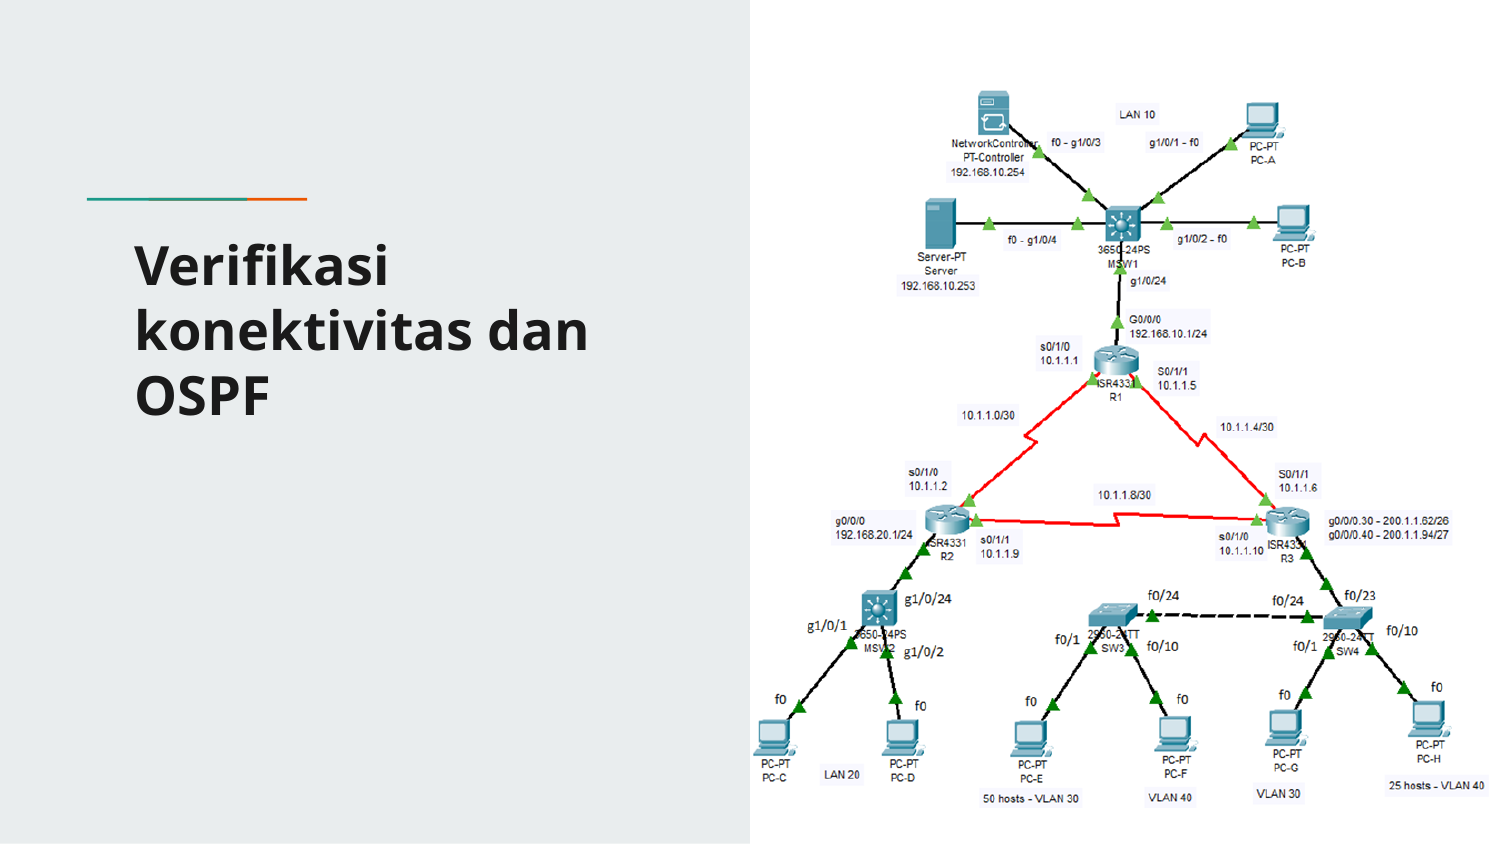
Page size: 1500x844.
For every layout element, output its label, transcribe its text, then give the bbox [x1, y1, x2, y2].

picture [749, 83, 1500, 808]
title Verifikasi konektivitas dan OSPF [119, 216, 662, 494]
